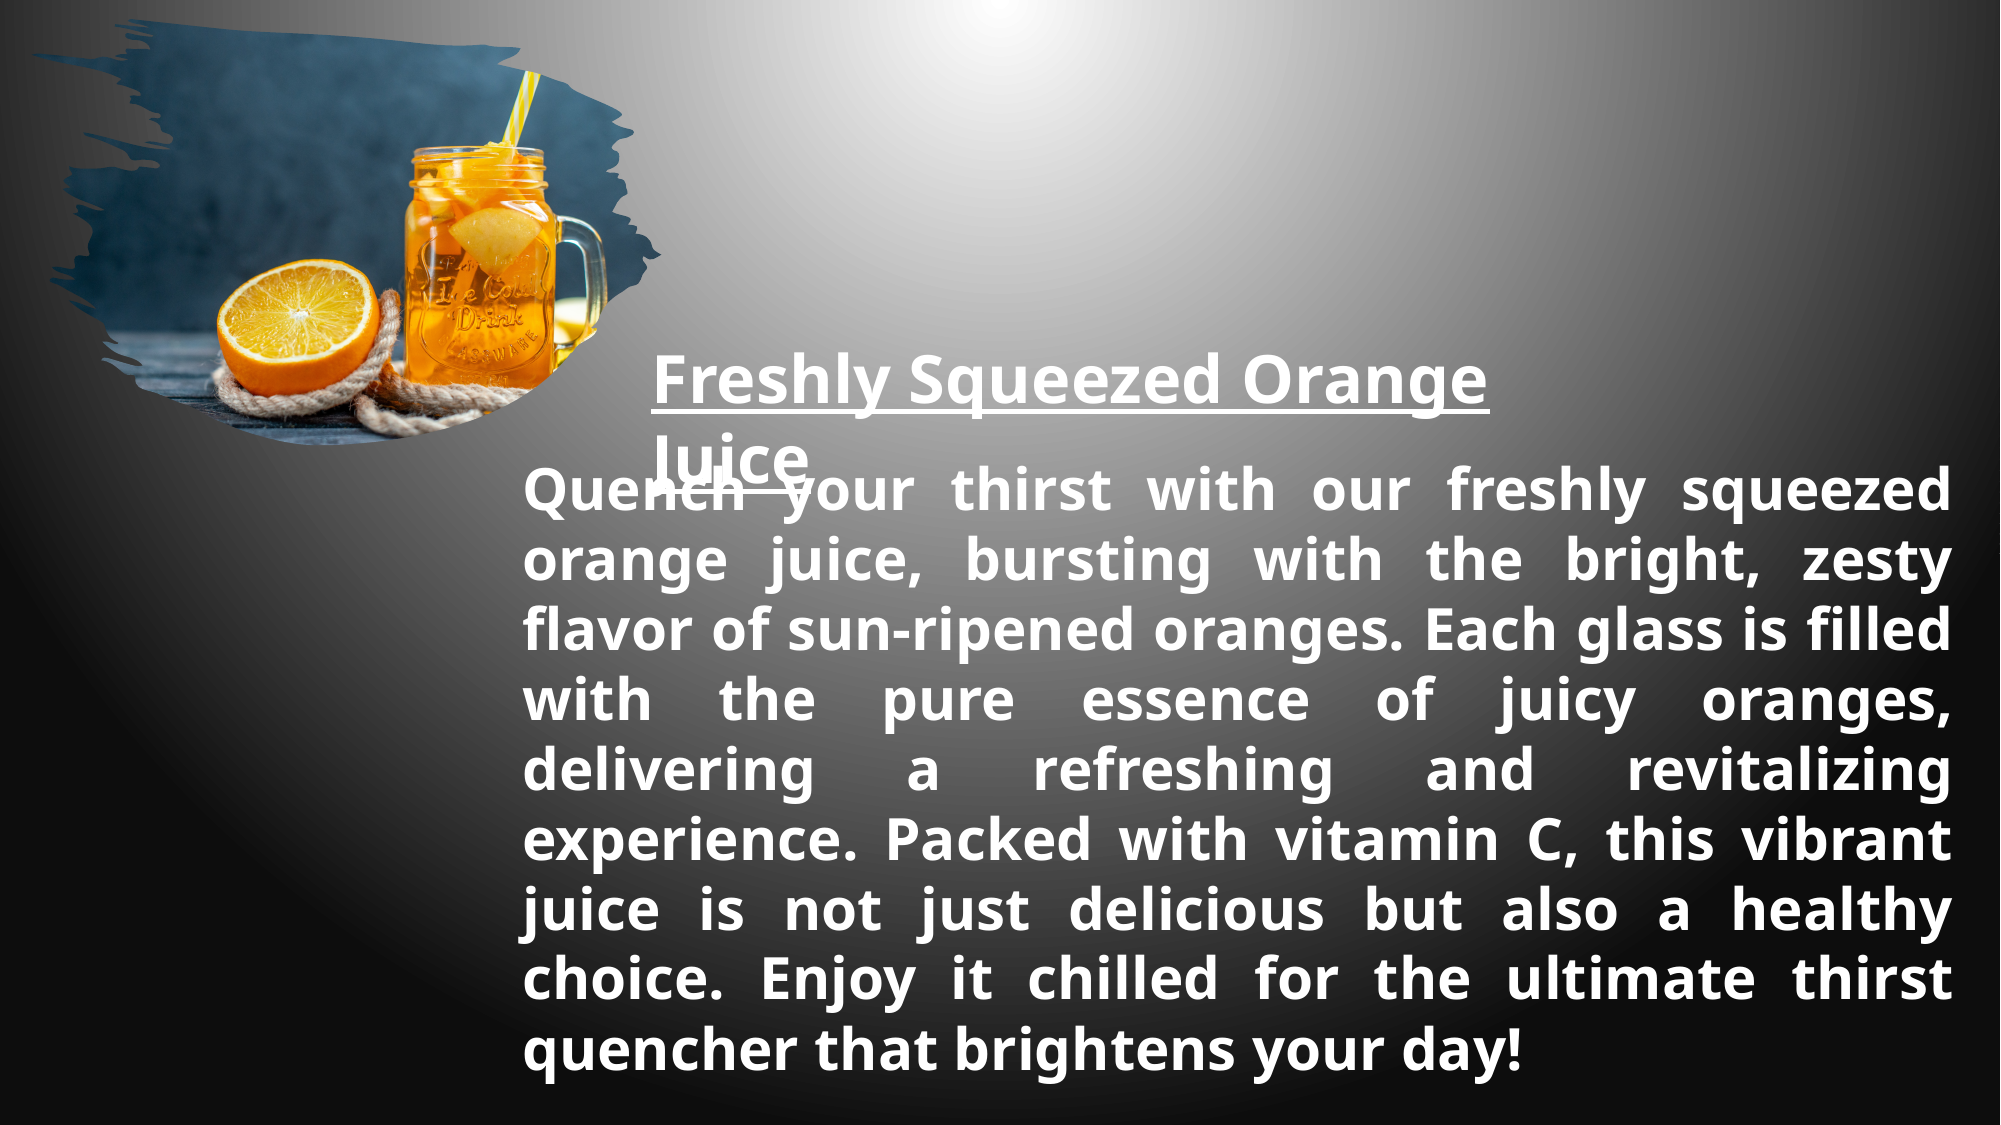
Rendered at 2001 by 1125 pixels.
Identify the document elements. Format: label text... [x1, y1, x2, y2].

text_box Freshly Squeezed Orange Juice [636, 329, 1615, 505]
text_box Quench your thirst with our freshly squeezed orange juice, bursting with the bright, zesty flavor of sun-ripened oranges. Each glass is filled with the pure essence of juicy oranges, delivering a refreshing and revitalizing experience. Packed with vitamin C, this vibrant juice is not just delicious but also a healthy choice. Enjoy it chilled for the ultimate thirst quencher that brightens your day! [507, 444, 1969, 1090]
text_box [0, 0, 2000, 1125]
picture [31, 18, 662, 446]
